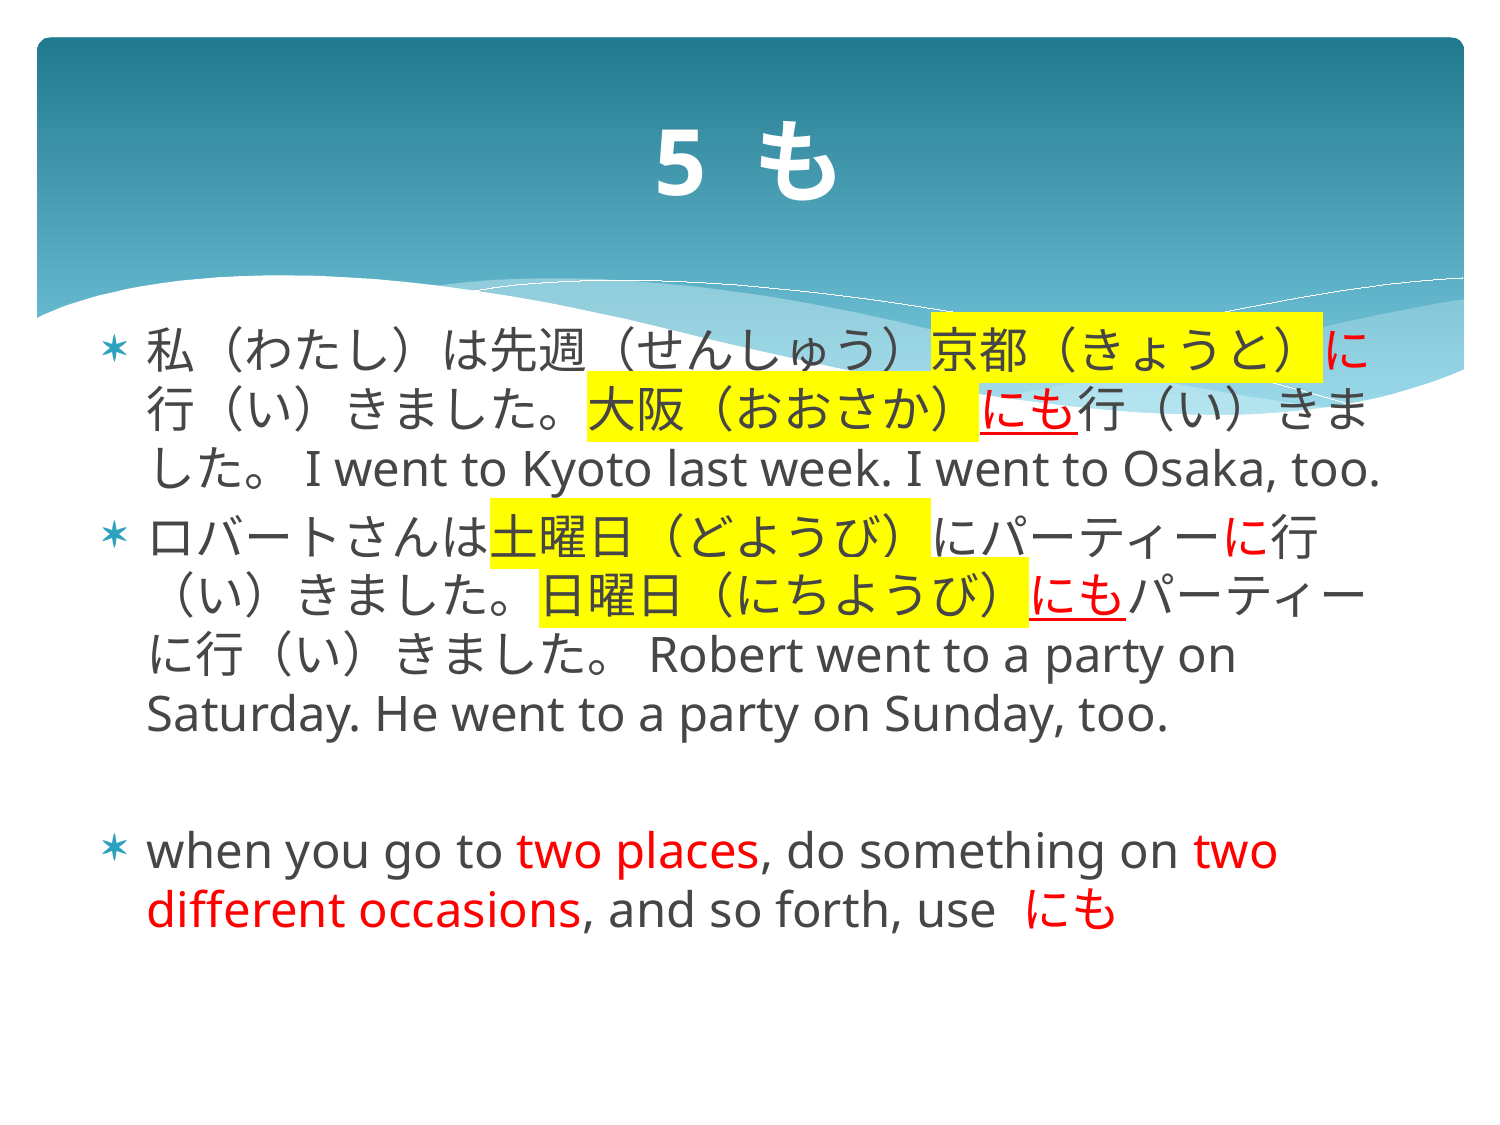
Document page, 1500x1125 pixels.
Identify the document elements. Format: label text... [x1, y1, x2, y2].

title 5 も [75, 55, 1425, 261]
list 私（わたし）は先週（せんしゅう）京都（きょうと）に行（い）きました。大阪（おおさか）にも行（い）きました。I went to Kyoto last week. I went to Osaka, too. ロバートさんは土曜日（どようび）にパーティーに行（い）きました。日曜日（にちようび）にもパーティーに行（い）きました。Robert went to a party on Saturday. He went to a party on Sunday, too. when you go to two places, do something on two different occasions, and so forth, use にも [87, 312, 1400, 1005]
